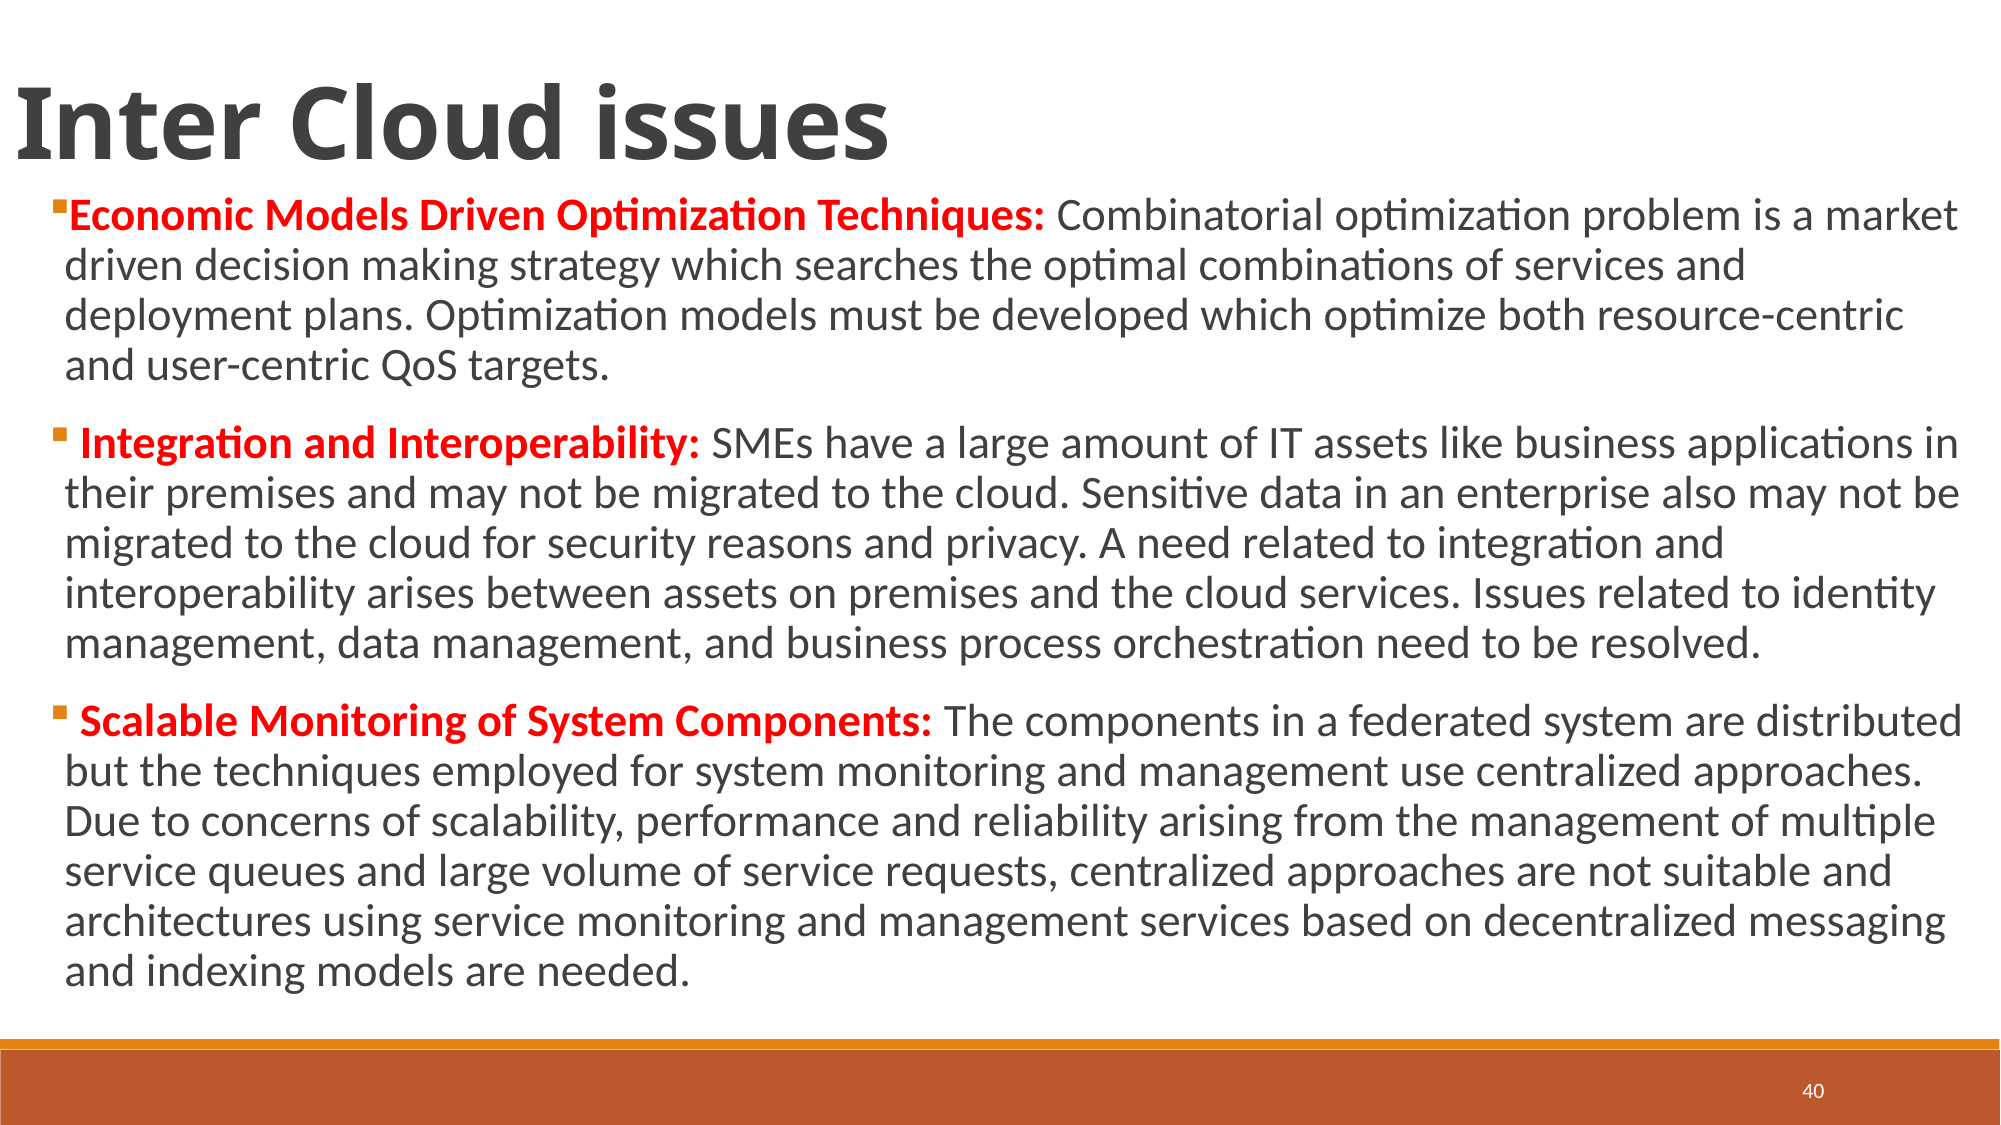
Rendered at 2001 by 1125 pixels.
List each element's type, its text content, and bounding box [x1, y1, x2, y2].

list Economic Models Driven Optimization Techniques: Combinatorial optimization problem is a market driven decision making strategy which searches the optimal combinations of services and deployment plans. Optimization models must be developed which optimize both resource-centric and user-centric QoS targets. Integration and Interoperability: SMEs have a large amount of IT assets like business applications in their premises and may not be migrated to the cloud. Sensitive data in an enterprise also may not be migrated to the cloud for security reasons and privacy. A need related to integration and interoperability arises between assets on premises and the cloud services. Issues related to identity management, data management, and business process orchestration need to be resolved. Scalable Monitoring of System Components: The components in a federated system are distributed but the techniques employed for system monitoring and management use centralized approaches. Due to concerns of scalability, performance and reliability arising from the management of multiple service queues and large volume of service requests, centralized approaches are not suitable and architectures using service monitoring and management services based on decentralized messaging and indexing models are needed. [49, 182, 1968, 1011]
slide_number 40 [1624, 1059, 1840, 1120]
title Inter Cloud issues [0, 24, 1800, 188]
